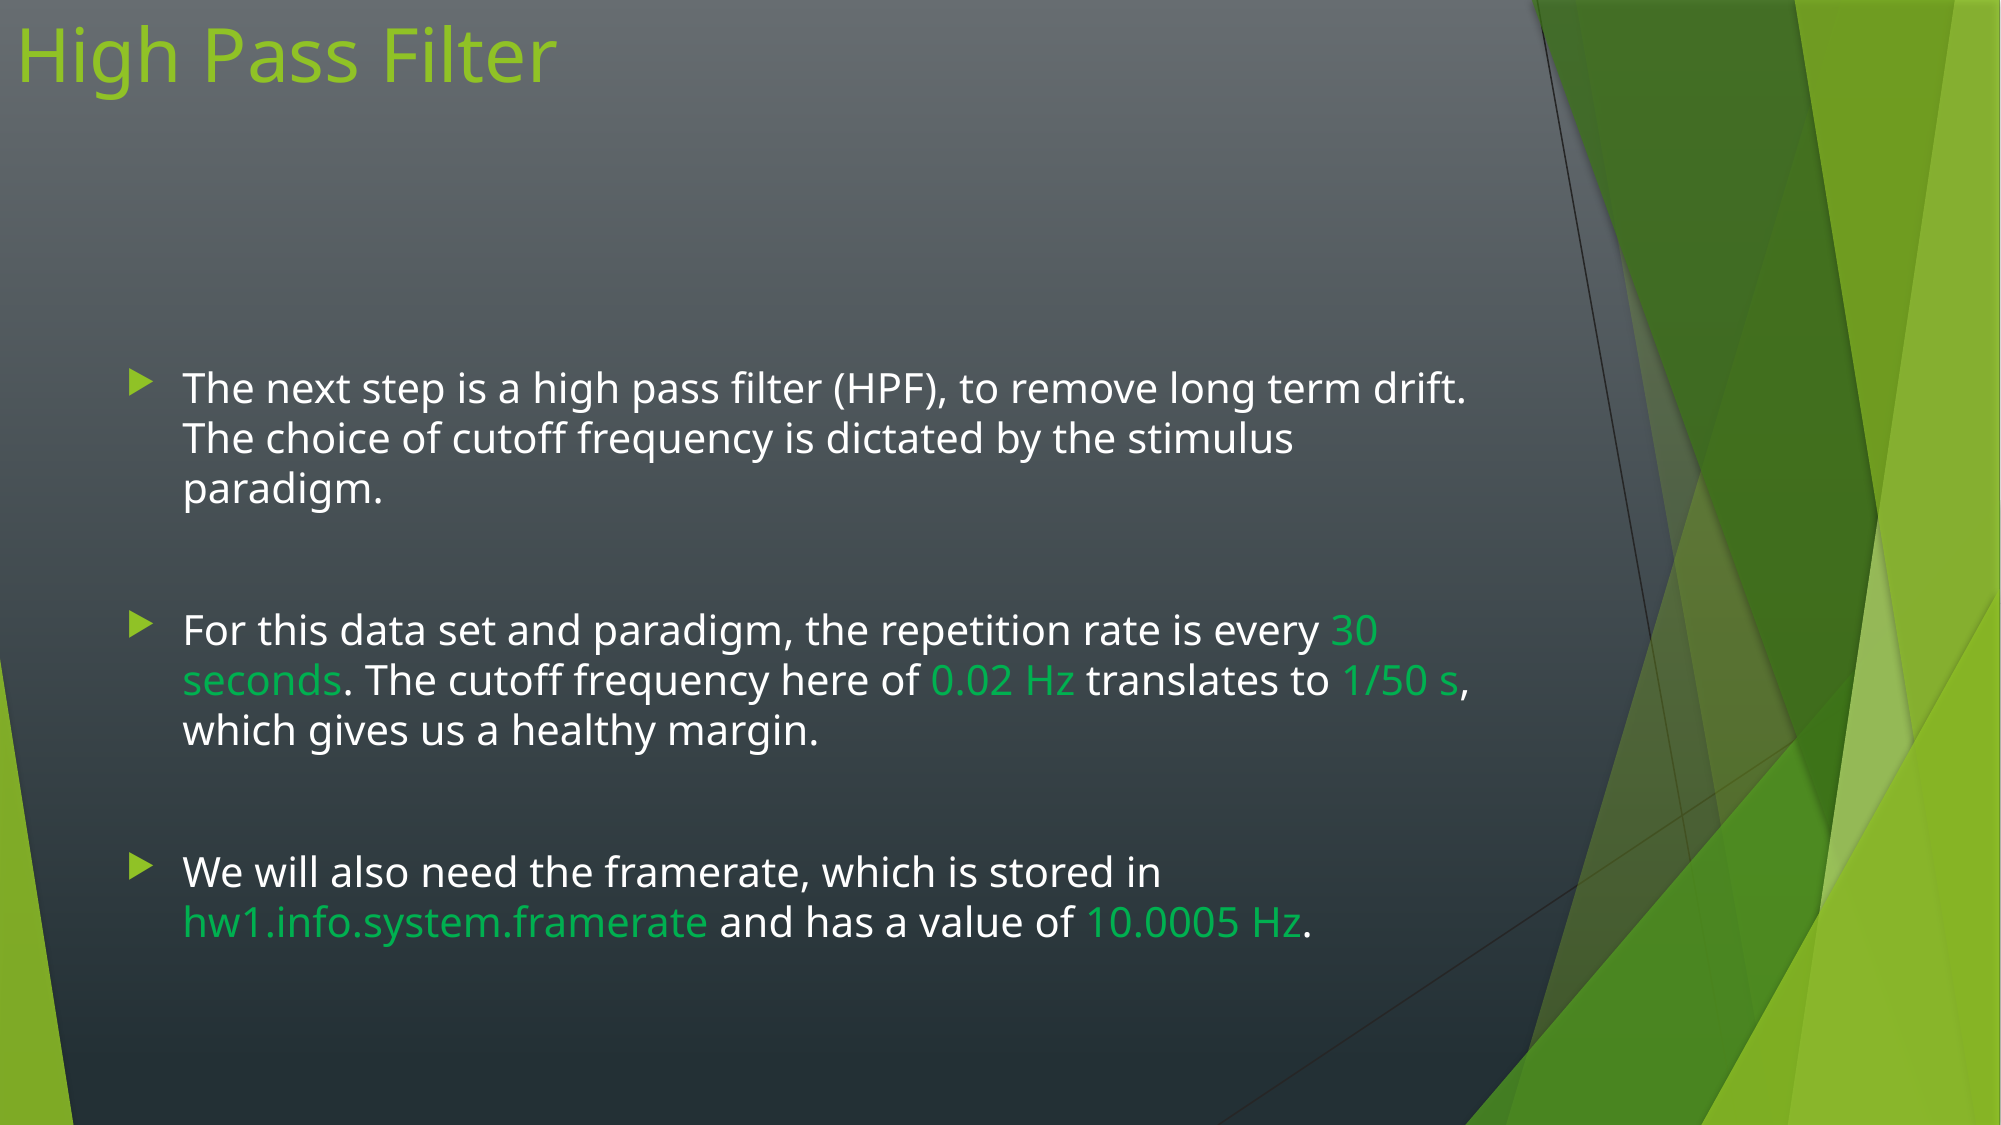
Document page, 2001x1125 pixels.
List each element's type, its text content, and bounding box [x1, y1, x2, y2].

title High Pass Filter [0, 0, 1411, 217]
list The next step is a high pass filter (HPF), to remove long term drift. The choice of cutoff frequency is dictated by the stimulus paradigm. For this data set and paradigm, the repetition rate is every 30 seconds. The cutoff frequency here of 0.02 Hz translates to 1/50 s, which gives us a healthy margin. We will also need the framerate, which is stored in hw1.info.system.framerate and has a value of 10.0005 Hz. [111, 354, 1522, 992]
